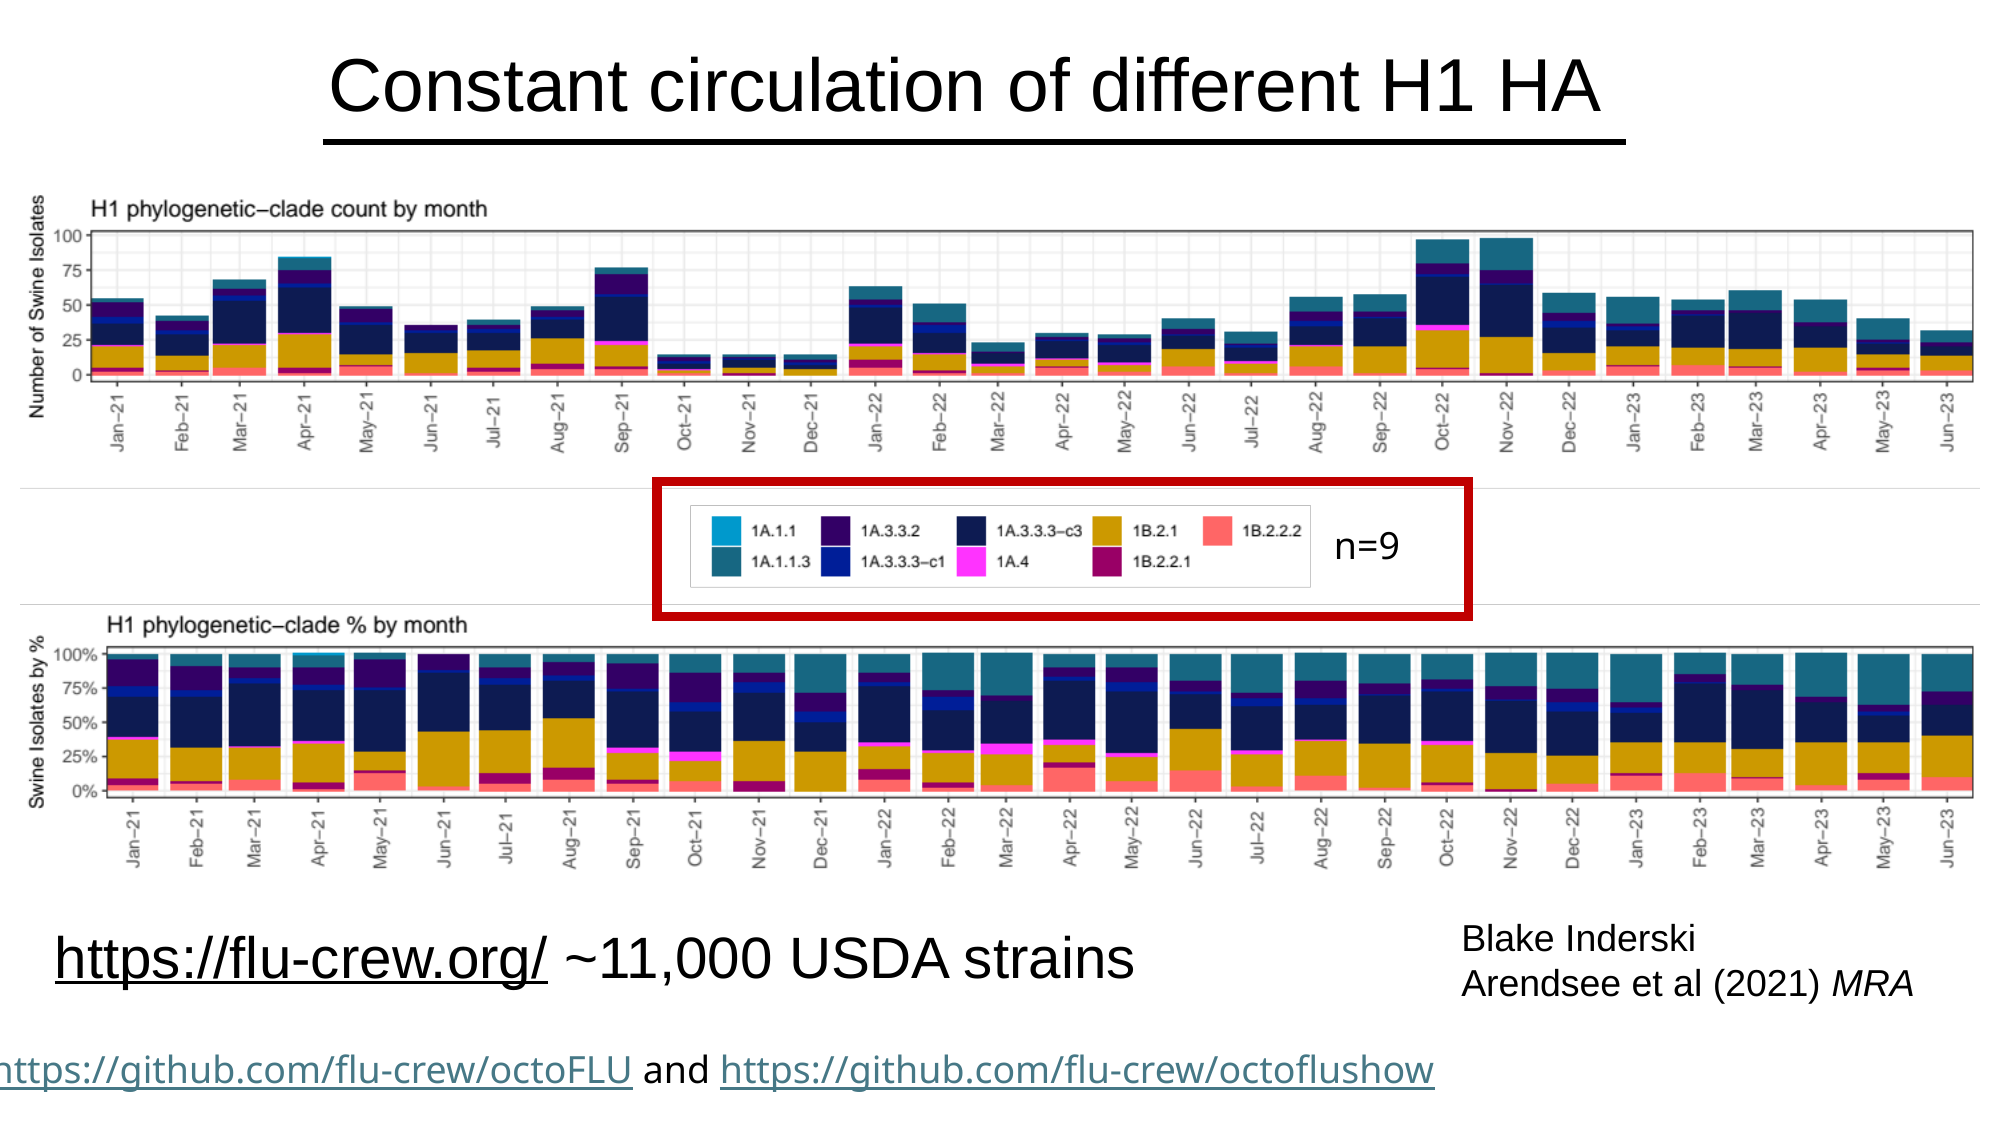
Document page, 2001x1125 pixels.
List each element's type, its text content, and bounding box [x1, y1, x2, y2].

text_box https://github.com/flu-crew/octoFLU and https://github.com/flu-crew/octoflushow [0, 1038, 1460, 1105]
text_box Blake Inderski Arendsee et al (2021) MRA [1446, 906, 1930, 1012]
text_box Constant circulation of different H1 HA [328, 36, 1603, 127]
picture [19, 190, 1981, 901]
text_box https://flu-crew.org/ ~11,000 USDA strains [39, 912, 1152, 998]
